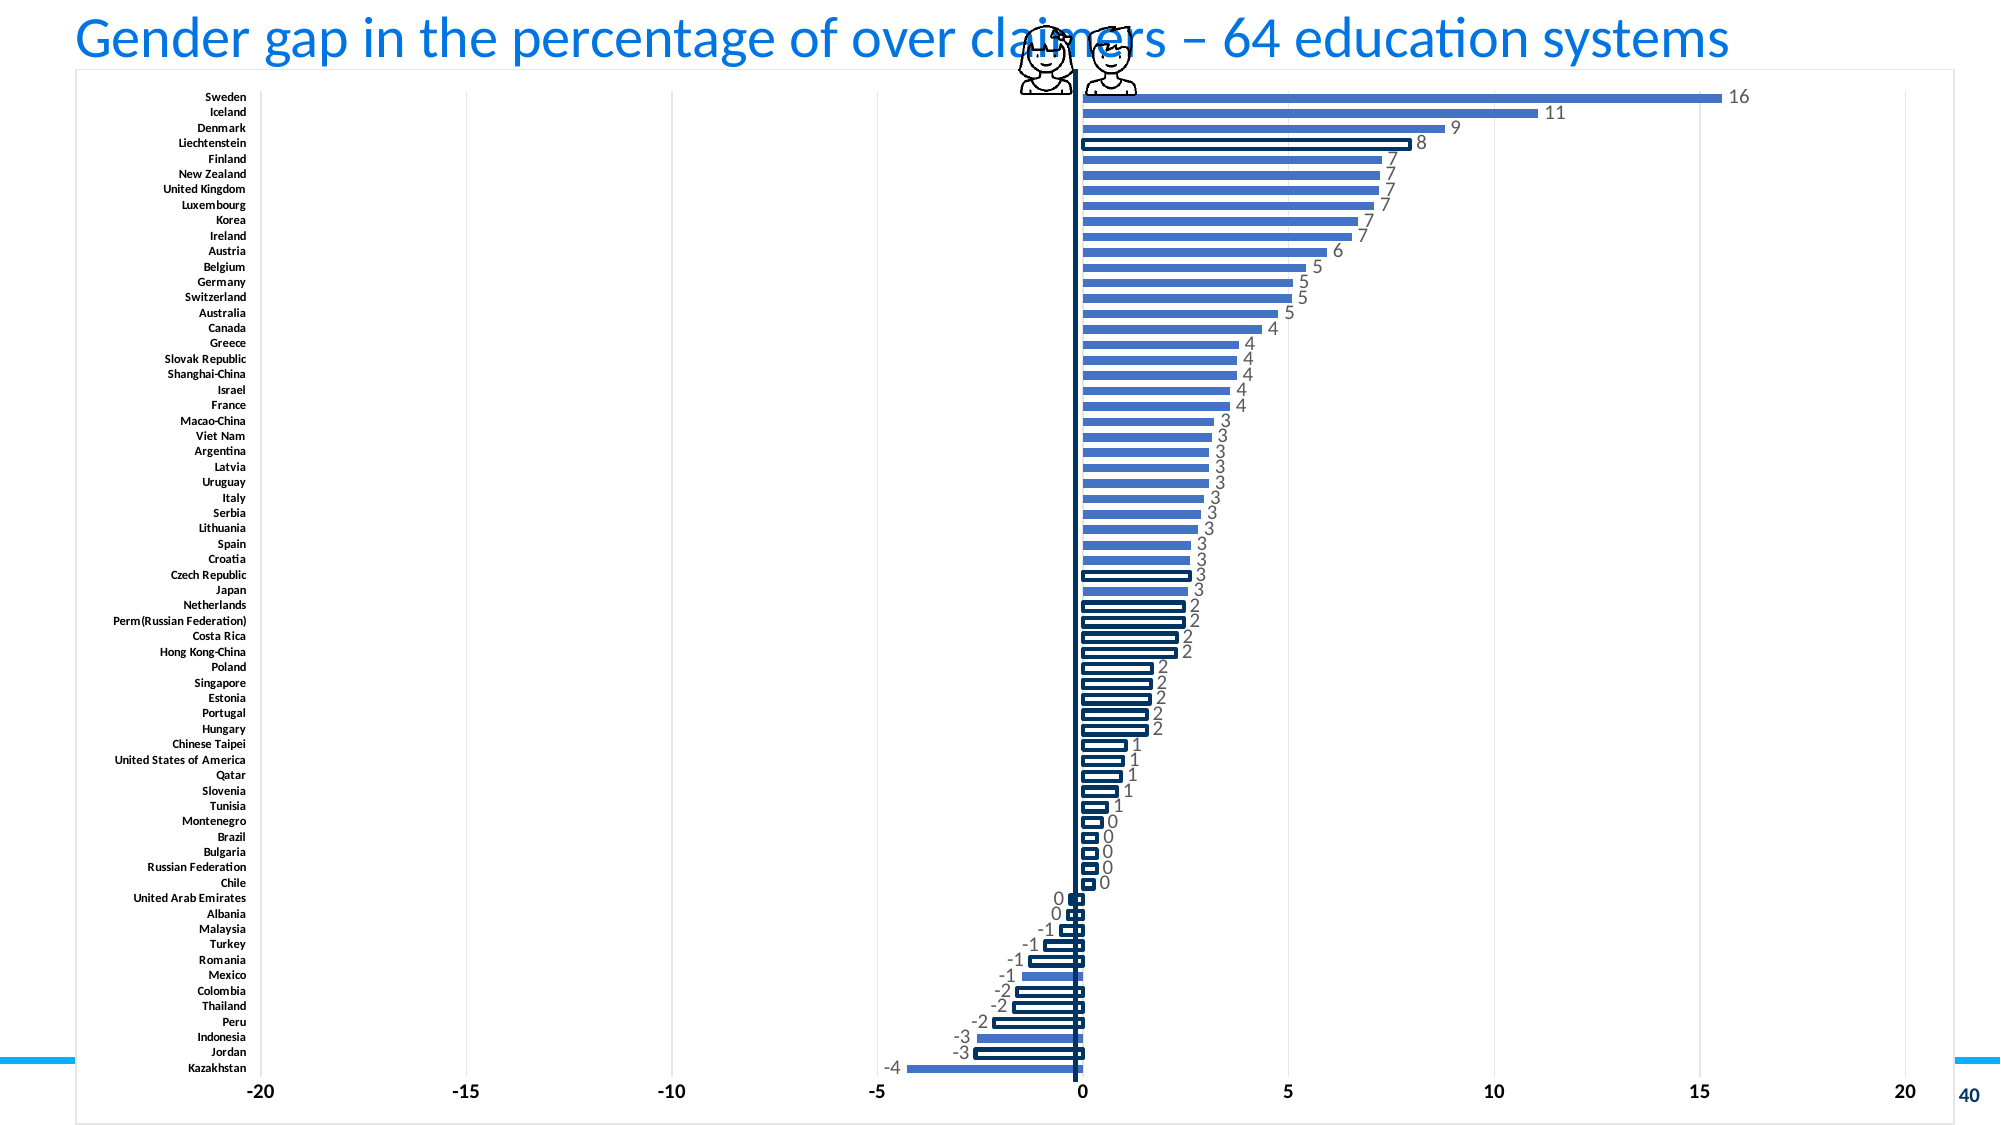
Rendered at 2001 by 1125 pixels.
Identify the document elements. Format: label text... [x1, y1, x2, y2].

chart [74, 68, 1955, 1125]
title Gender gap in the percentage of over claimers – 64 education systems [75, 0, 1935, 68]
slide_number 40 [1955, 1081, 1980, 1107]
picture [1085, 26, 1137, 96]
picture [1018, 25, 1074, 95]
